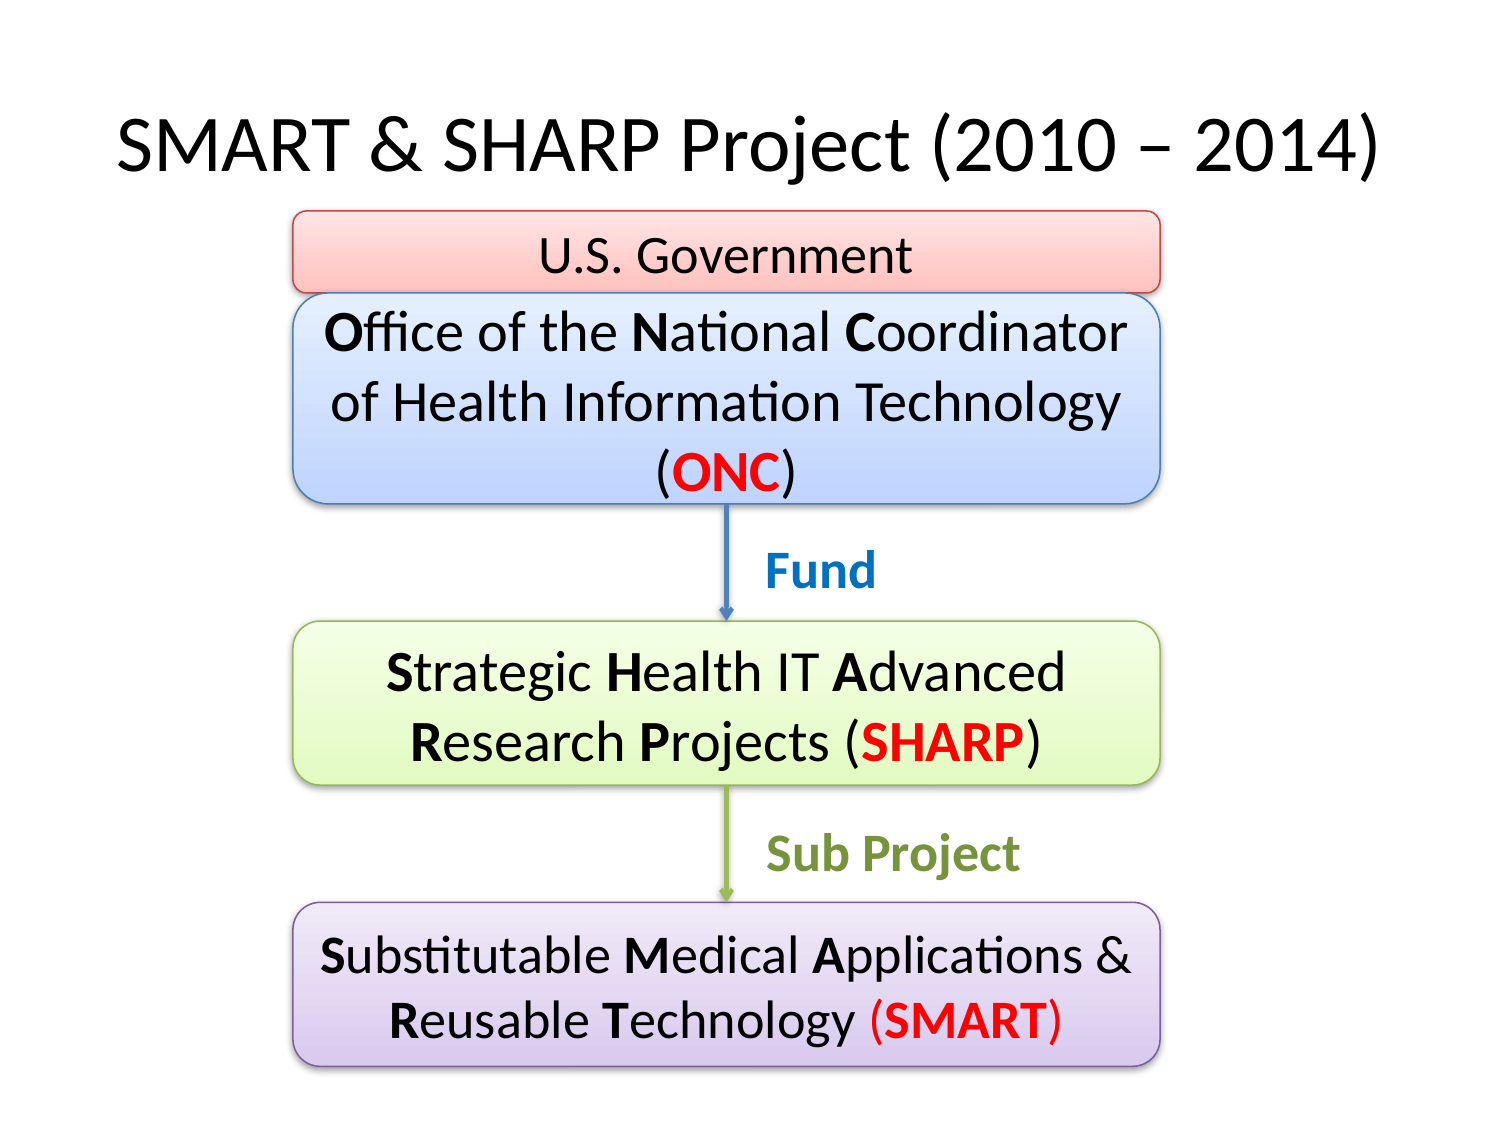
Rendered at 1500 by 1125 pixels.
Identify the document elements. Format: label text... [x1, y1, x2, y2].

text_box Sub Project [751, 809, 1037, 890]
text_box Substitutable Medical Applications & Reusable Technology (SMART) [292, 901, 1161, 1068]
text_box Fund [750, 527, 893, 607]
text_box Strategic Health IT Advanced Research Projects (SHARP) [292, 620, 1161, 786]
text_box U.S. Government [292, 210, 1161, 294]
title SMART & SHARP Project (2010 – 2014) [75, 45, 1425, 233]
text_box Office of the National Coordinator of Health Information Technology (ONC) [292, 292, 1161, 505]
